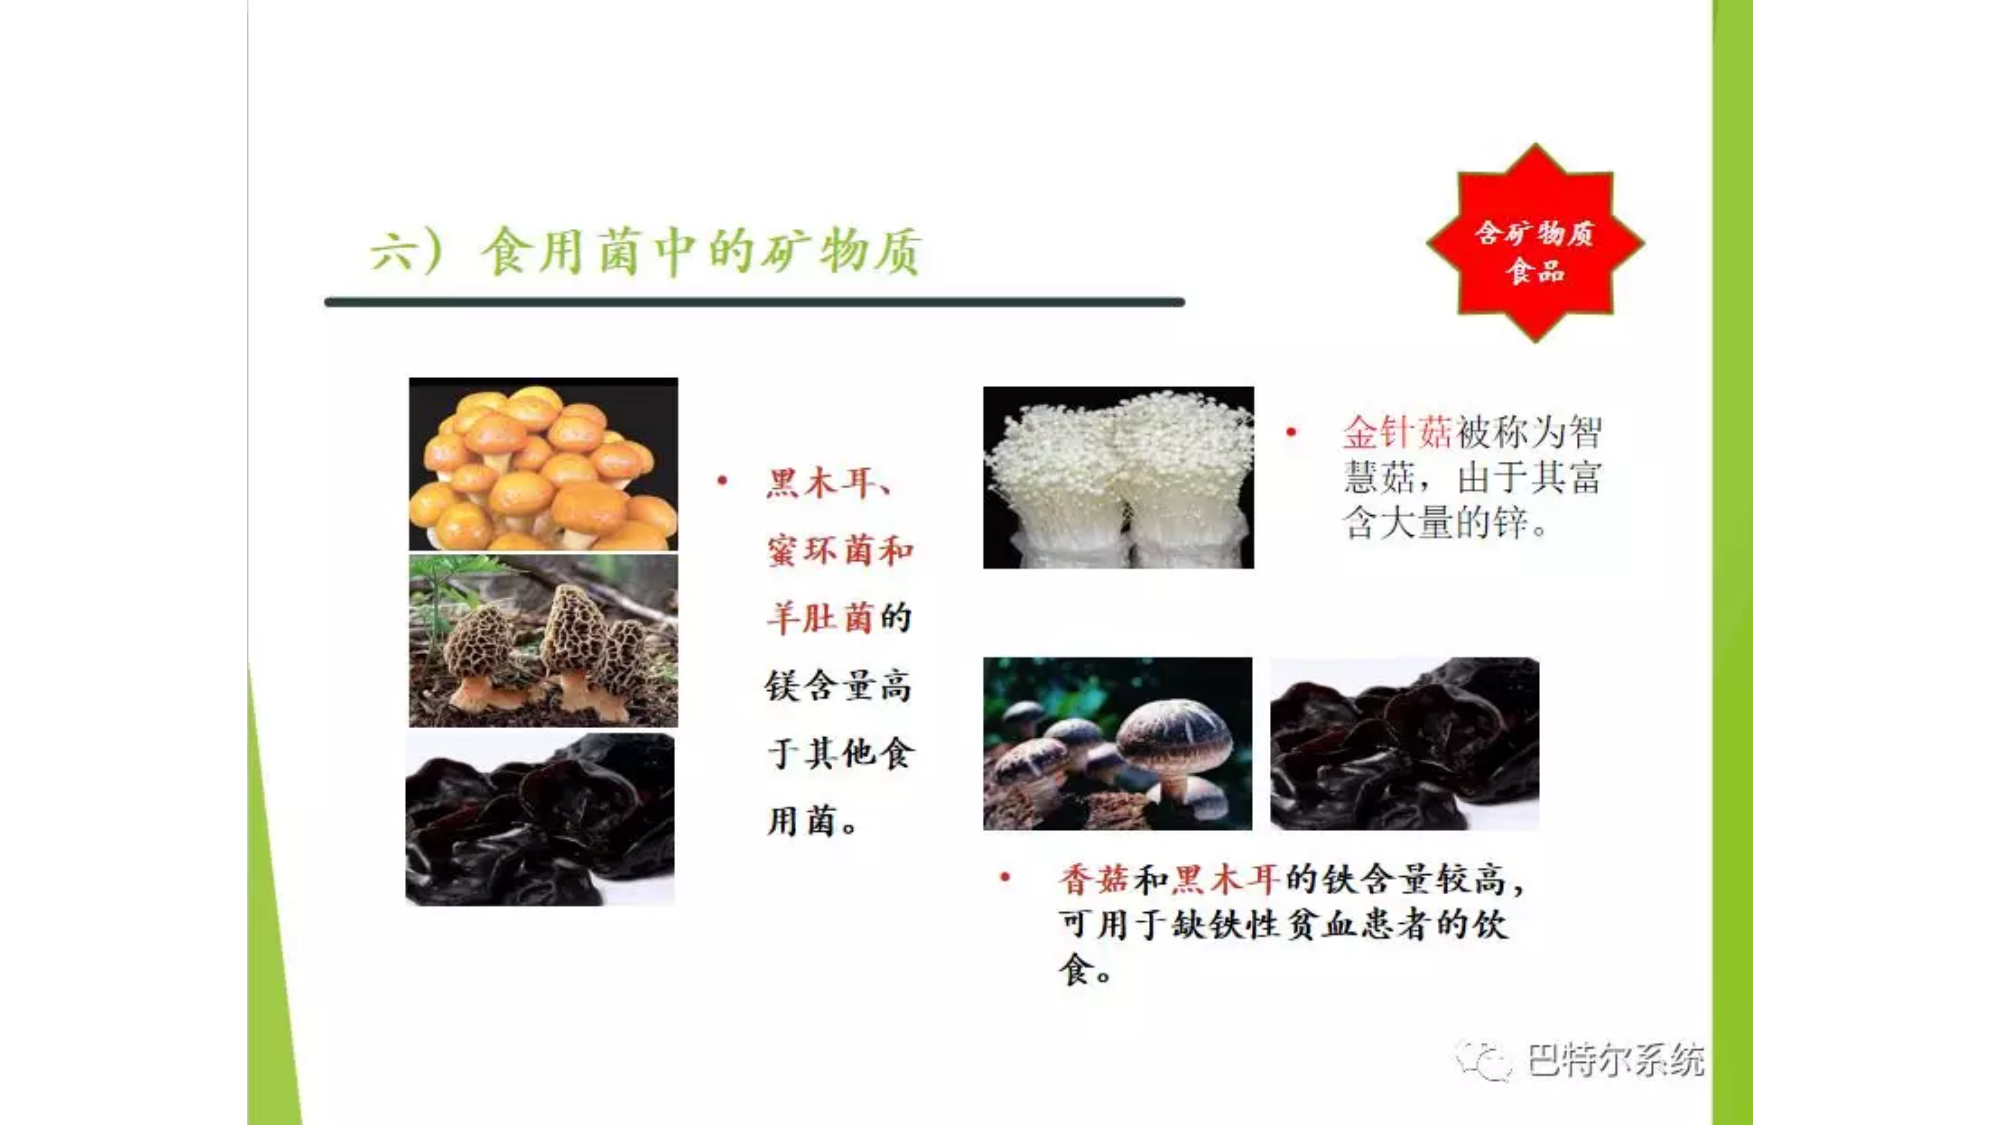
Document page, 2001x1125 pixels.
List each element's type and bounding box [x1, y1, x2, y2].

picture [247, 0, 1753, 1125]
